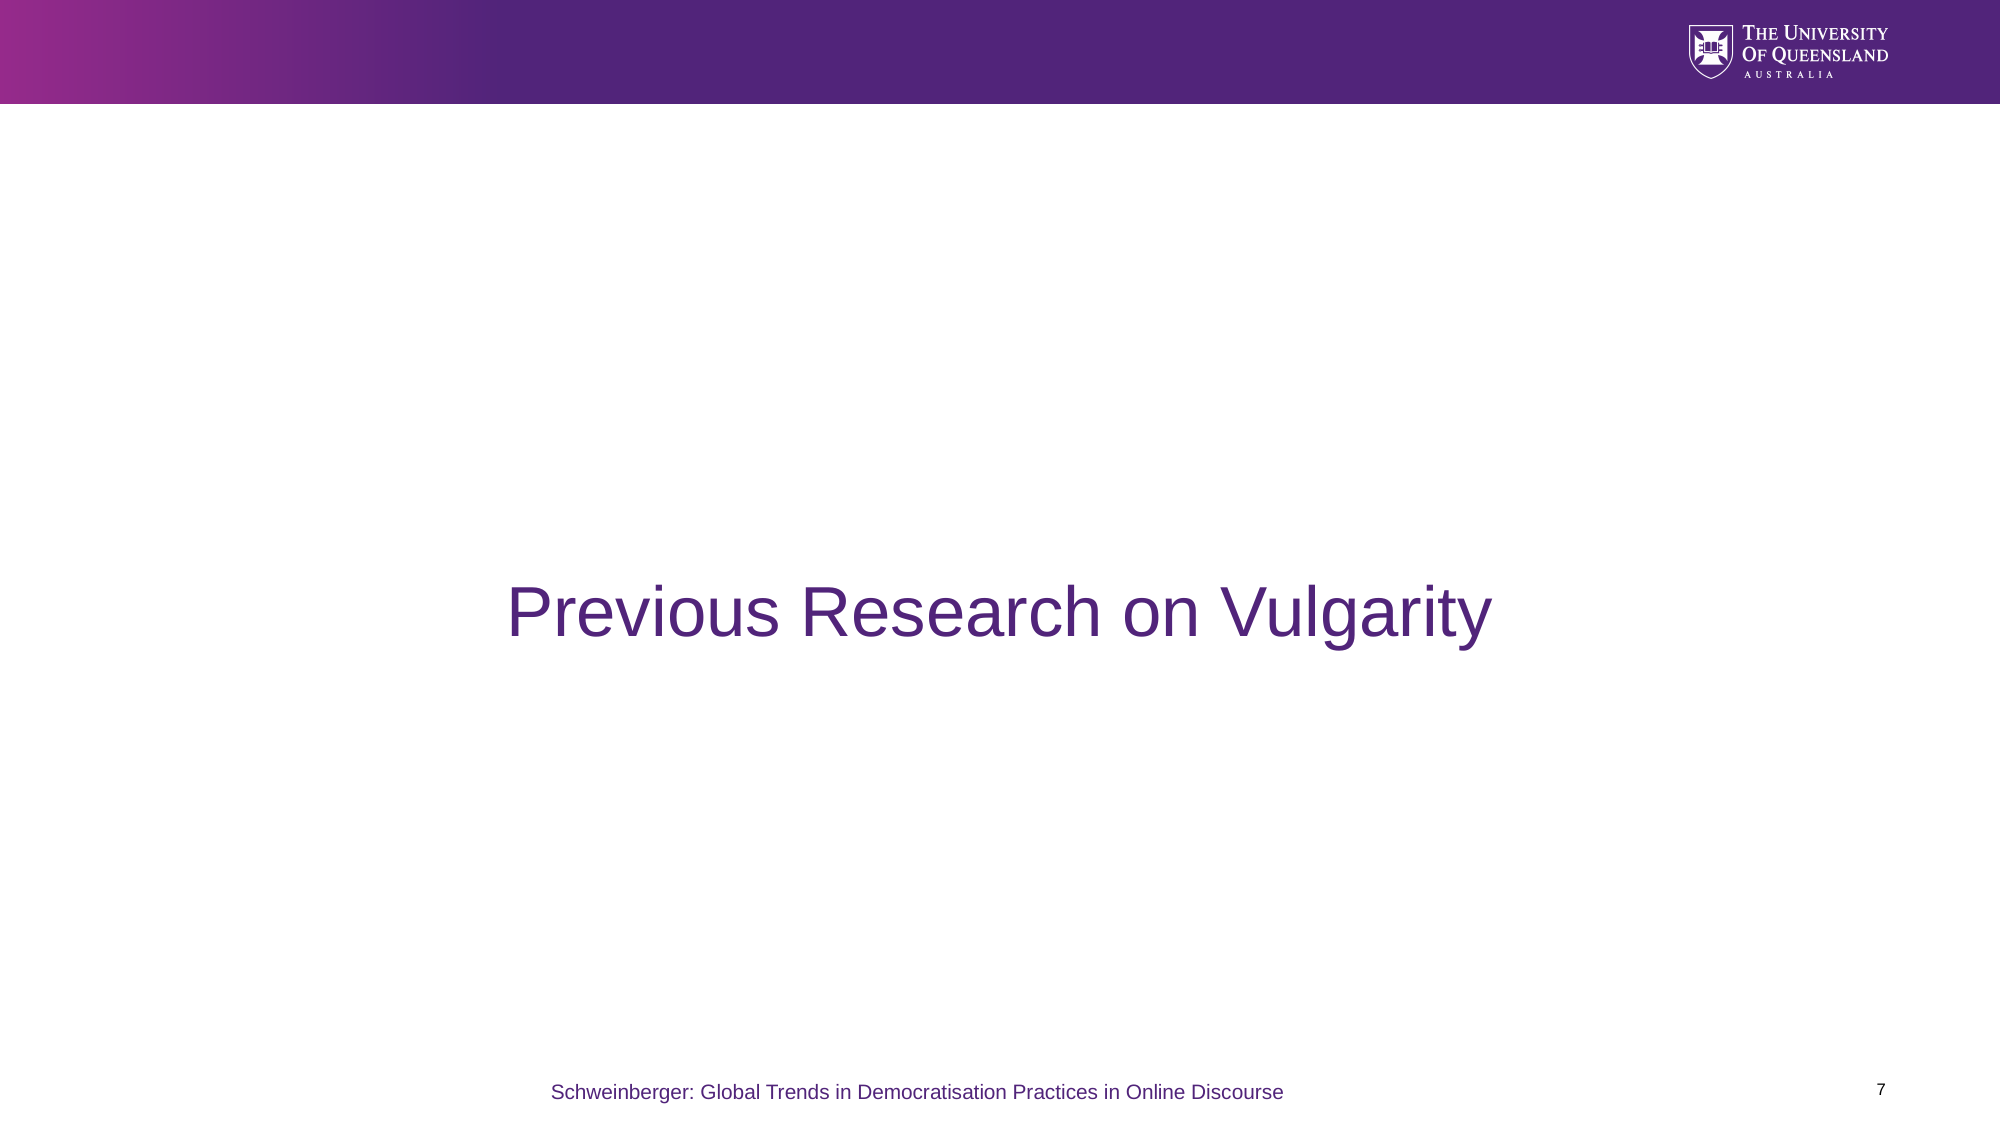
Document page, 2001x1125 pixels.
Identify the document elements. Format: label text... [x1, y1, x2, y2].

list Schweinberger: Global Trends in Democratisation Practices in Online Discourse [480, 1070, 1355, 1110]
picture [1689, 25, 1888, 79]
title Previous Research on Vulgarity [114, 101, 1886, 1125]
slide_number 7 [1838, 1069, 1886, 1109]
